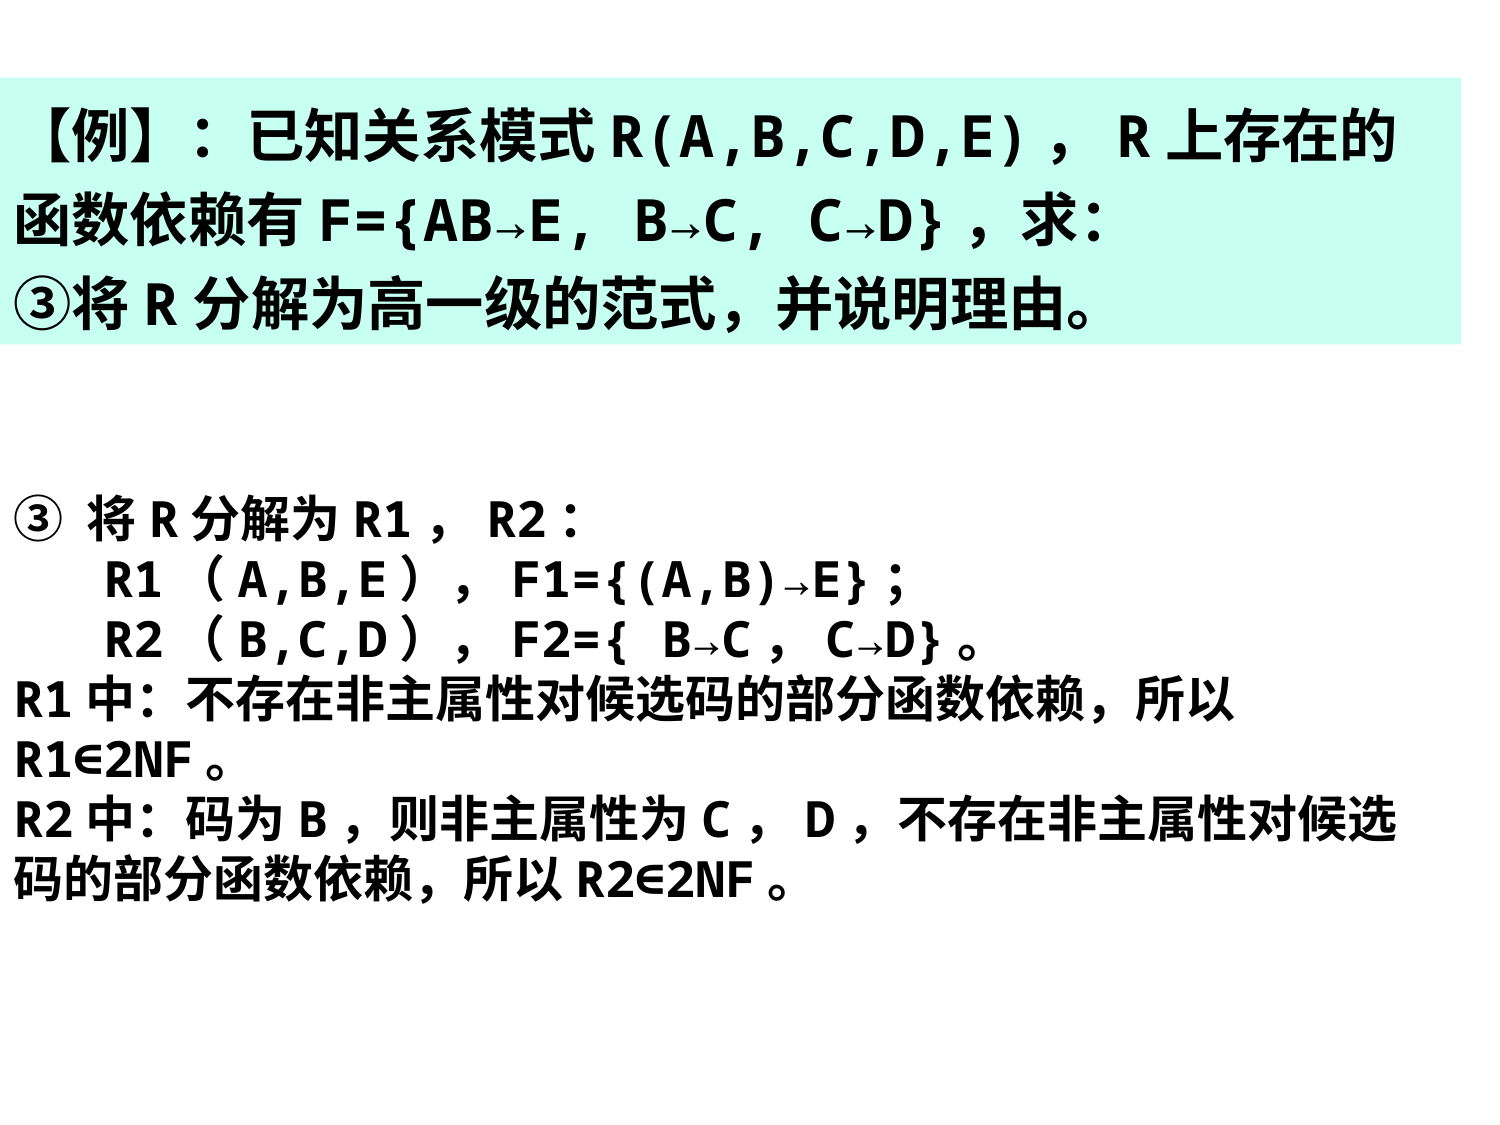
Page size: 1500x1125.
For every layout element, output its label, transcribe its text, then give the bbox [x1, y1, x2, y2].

text_box ③ 将R分解为R1，R2： R1（A,B,E），F1={(A,B)→E}； R2（B,C,D），F2={ B→C，C→D}。 R1中：不存在非主属性对候选码的部分函数依赖，所以R1∈2NF。 R2中：码为B，则非主属性为C，D，不存在非主属性对候选码的部分函数依赖，所以R2∈2NF。 [0, 479, 1461, 915]
text_box 【例】：已知关系模式R(A,B,C,D,E)，R上存在的函数依赖有F={AB→E, B→C, C→D}，求： ③将R分解为高一级的范式，并说明理由。 [0, 77, 1461, 345]
